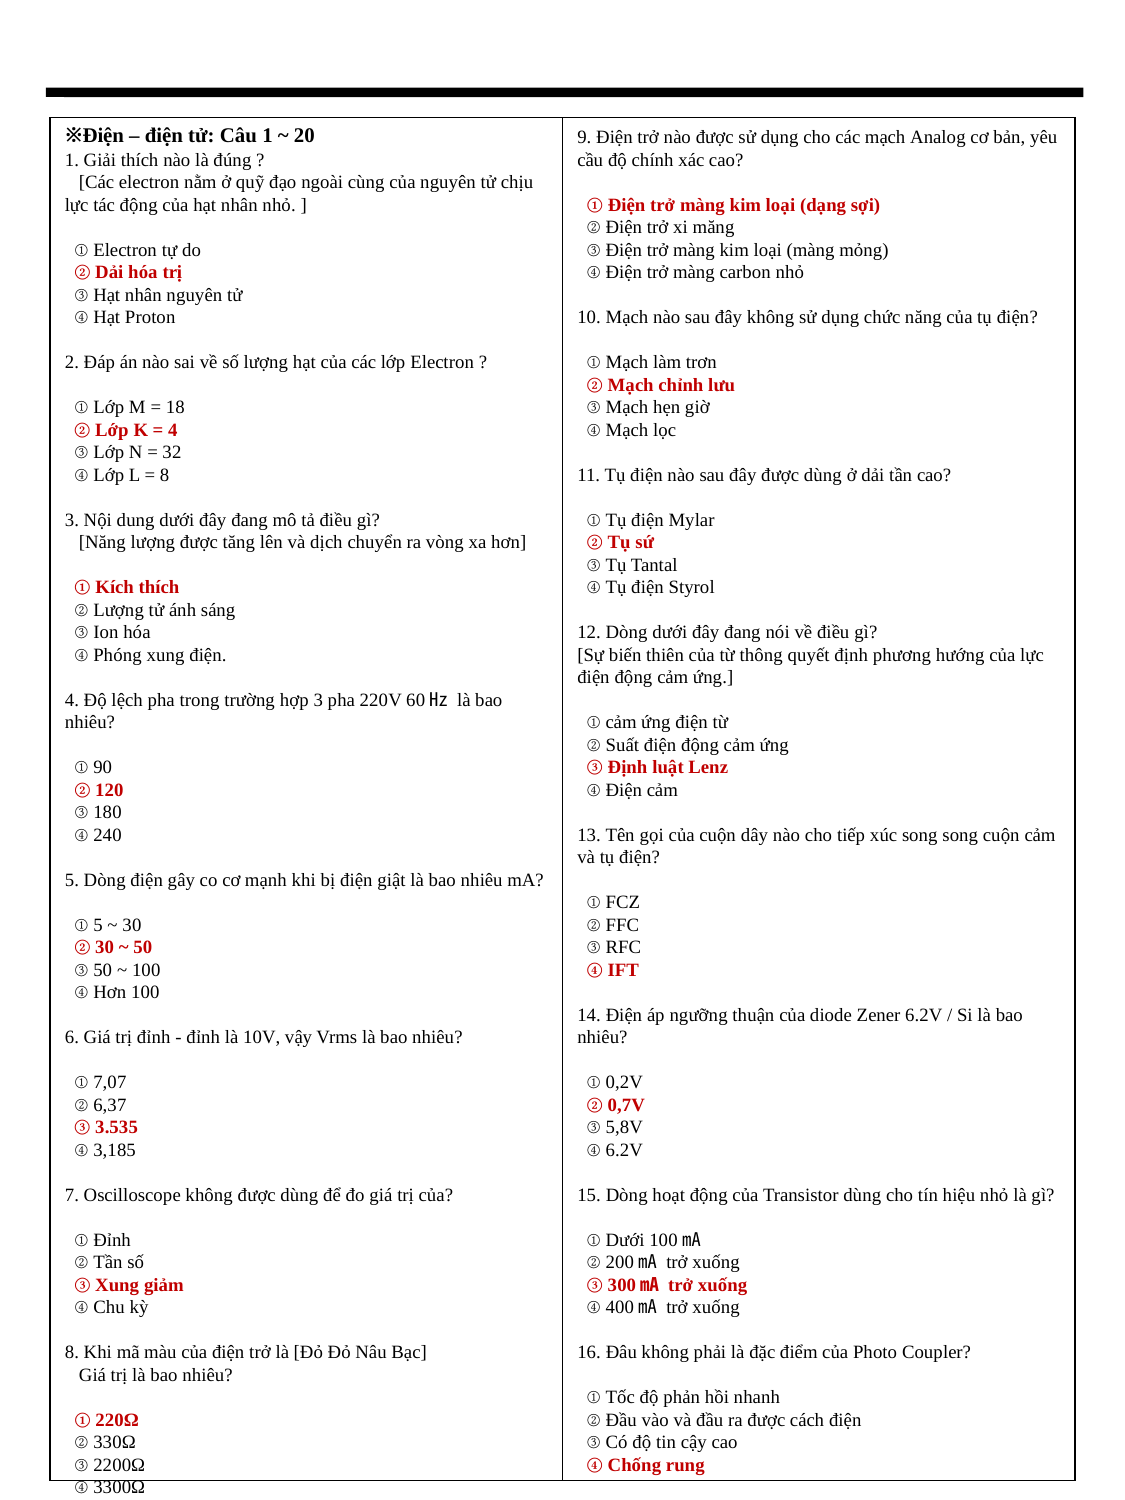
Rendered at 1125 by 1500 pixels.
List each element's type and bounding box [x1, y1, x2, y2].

text_box [49, 114, 1075, 1481]
